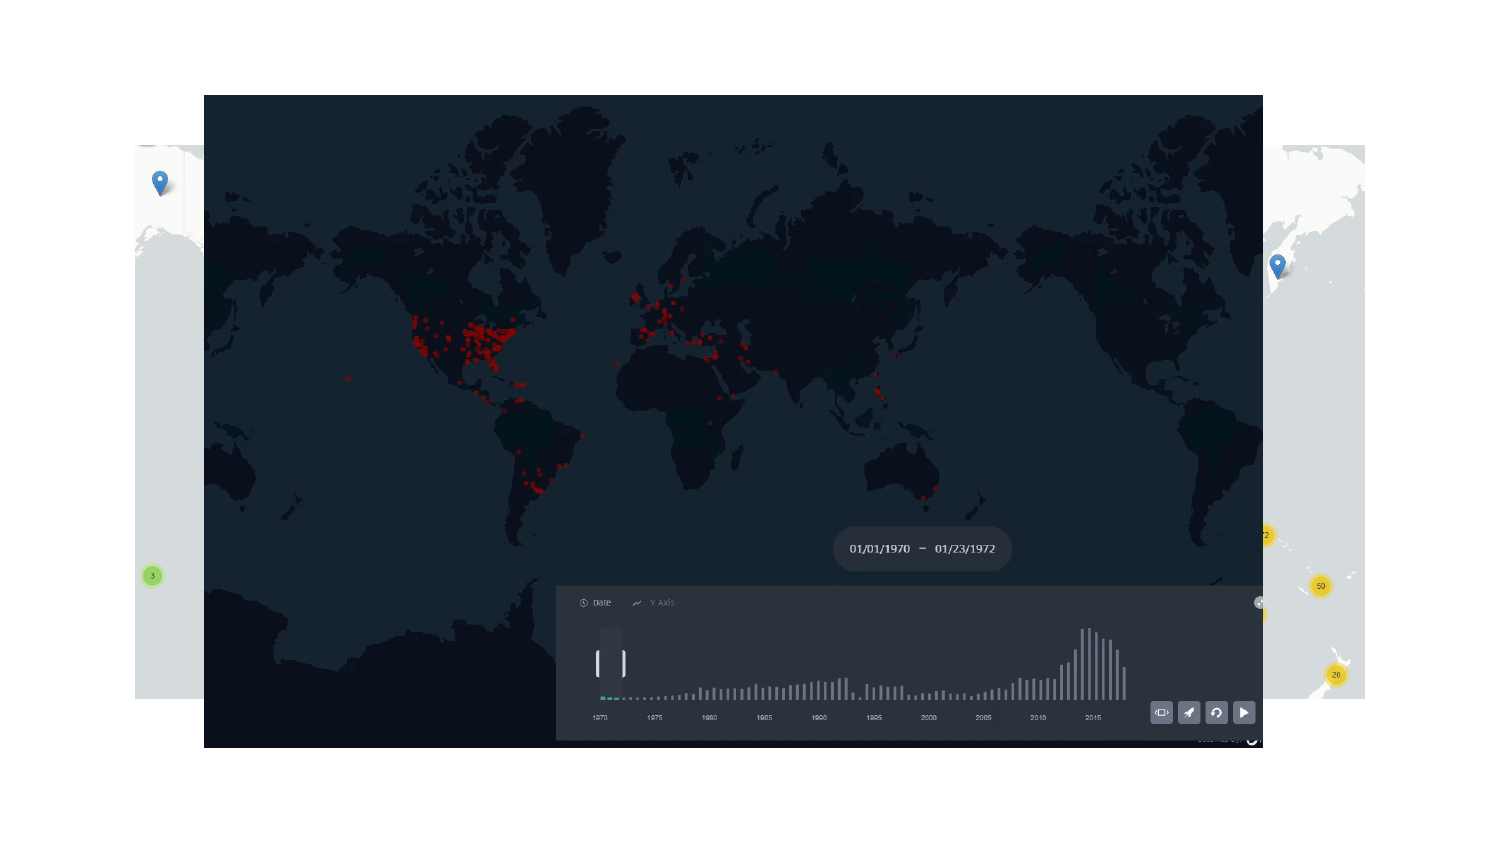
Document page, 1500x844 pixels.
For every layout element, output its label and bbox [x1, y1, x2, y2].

picture [135, 145, 203, 699]
picture [1264, 145, 1365, 699]
text_box [203, 94, 1264, 750]
